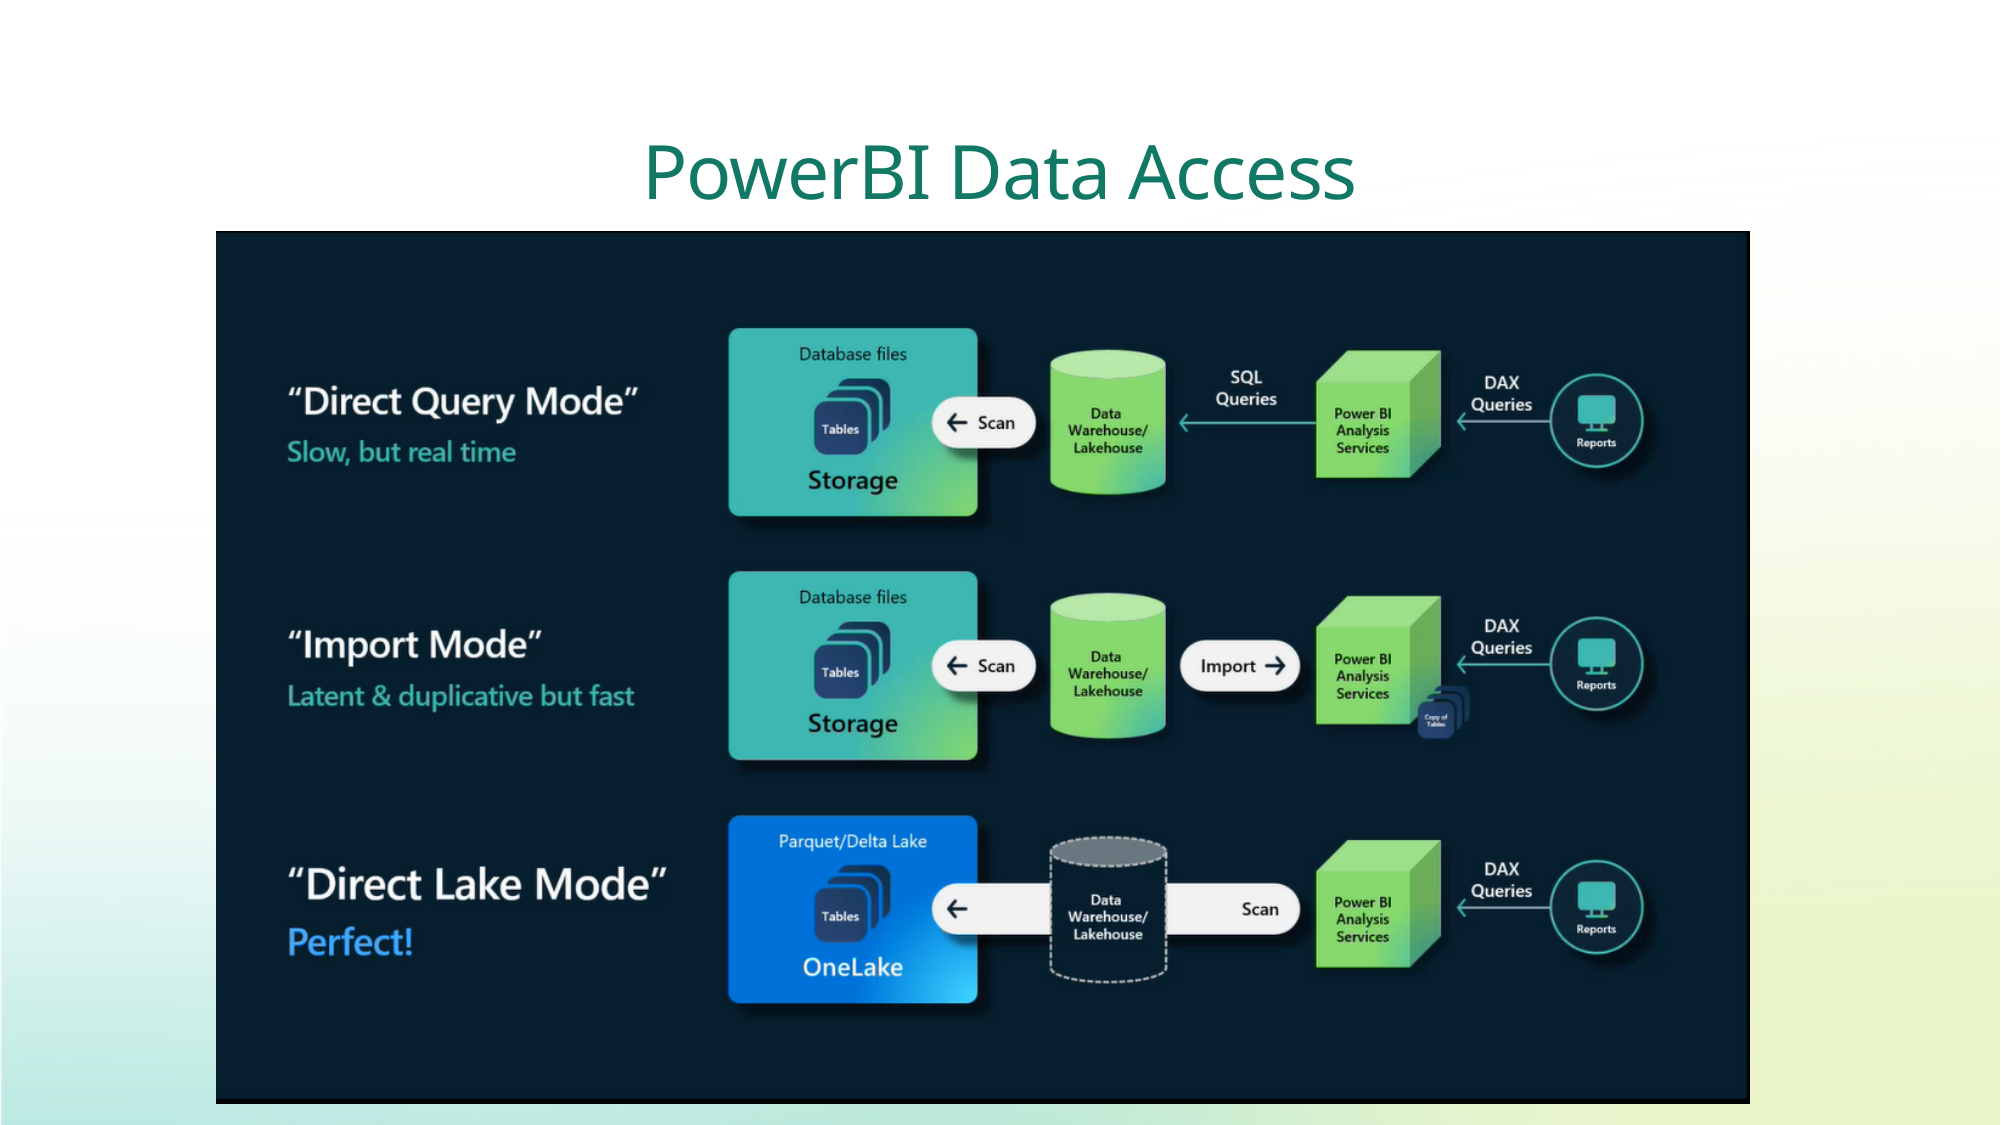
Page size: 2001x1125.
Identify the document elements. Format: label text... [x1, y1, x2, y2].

table_cell 400 [3, 86, 1999, 1123]
picture [216, 231, 1750, 1104]
text_box PowerBI Data Access [95, 124, 1905, 215]
